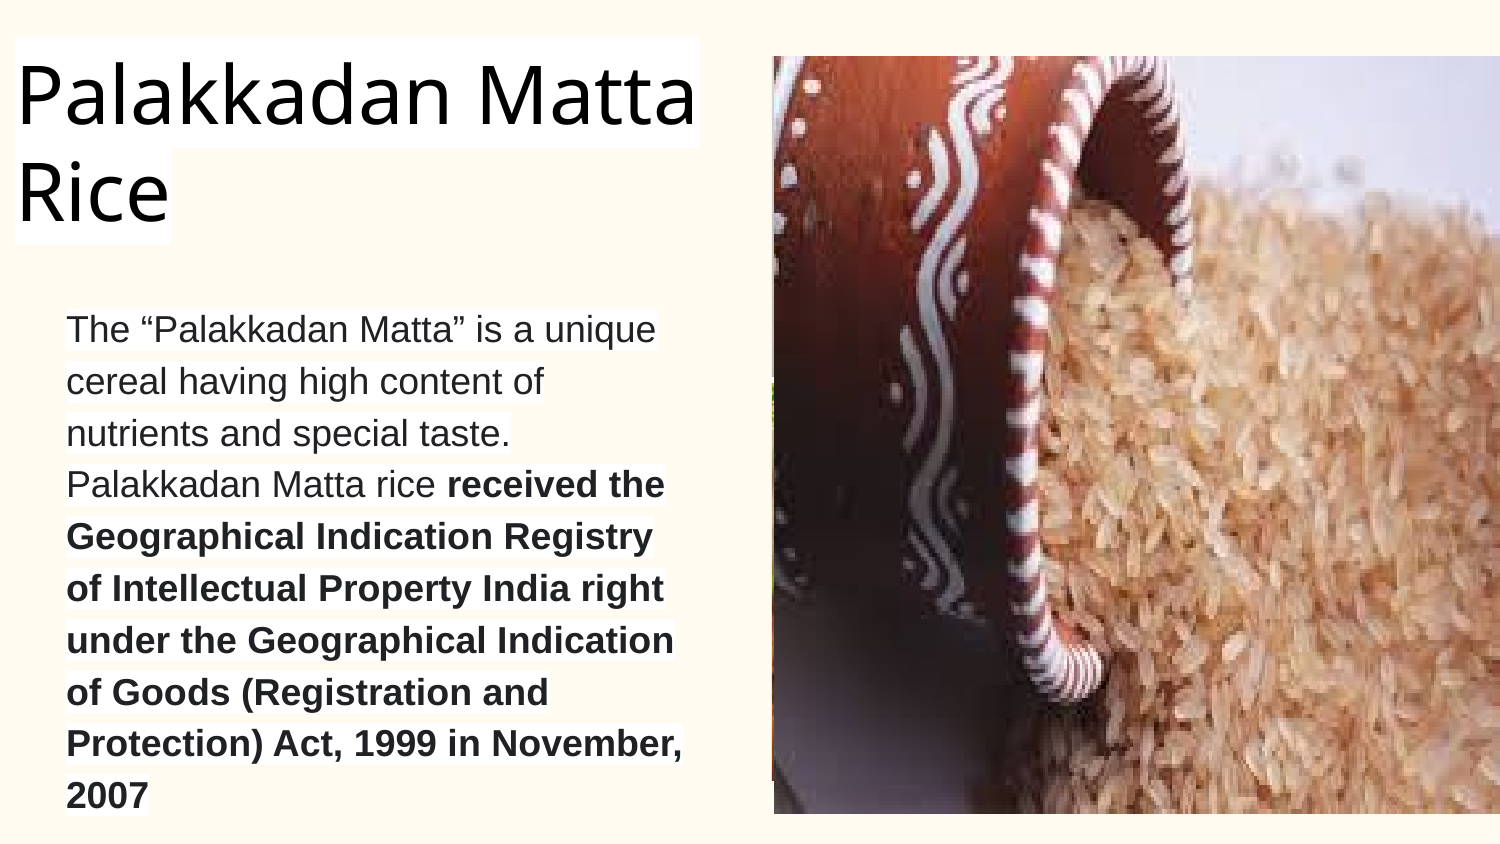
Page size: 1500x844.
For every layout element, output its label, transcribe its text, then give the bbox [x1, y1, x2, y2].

list The “Palakkadan Matta” is a unique cereal having high content of nutrients and special taste. Palakkadan Matta rice received the Geographical Indication Registry of Intellectual Property India right under the Geographical Indication of Goods (Registration and Protection) Act, 1999 in November, 2007 [51, 283, 708, 814]
picture [771, 55, 1500, 814]
text_box Palakkadan Matta Rice [0, 27, 750, 253]
